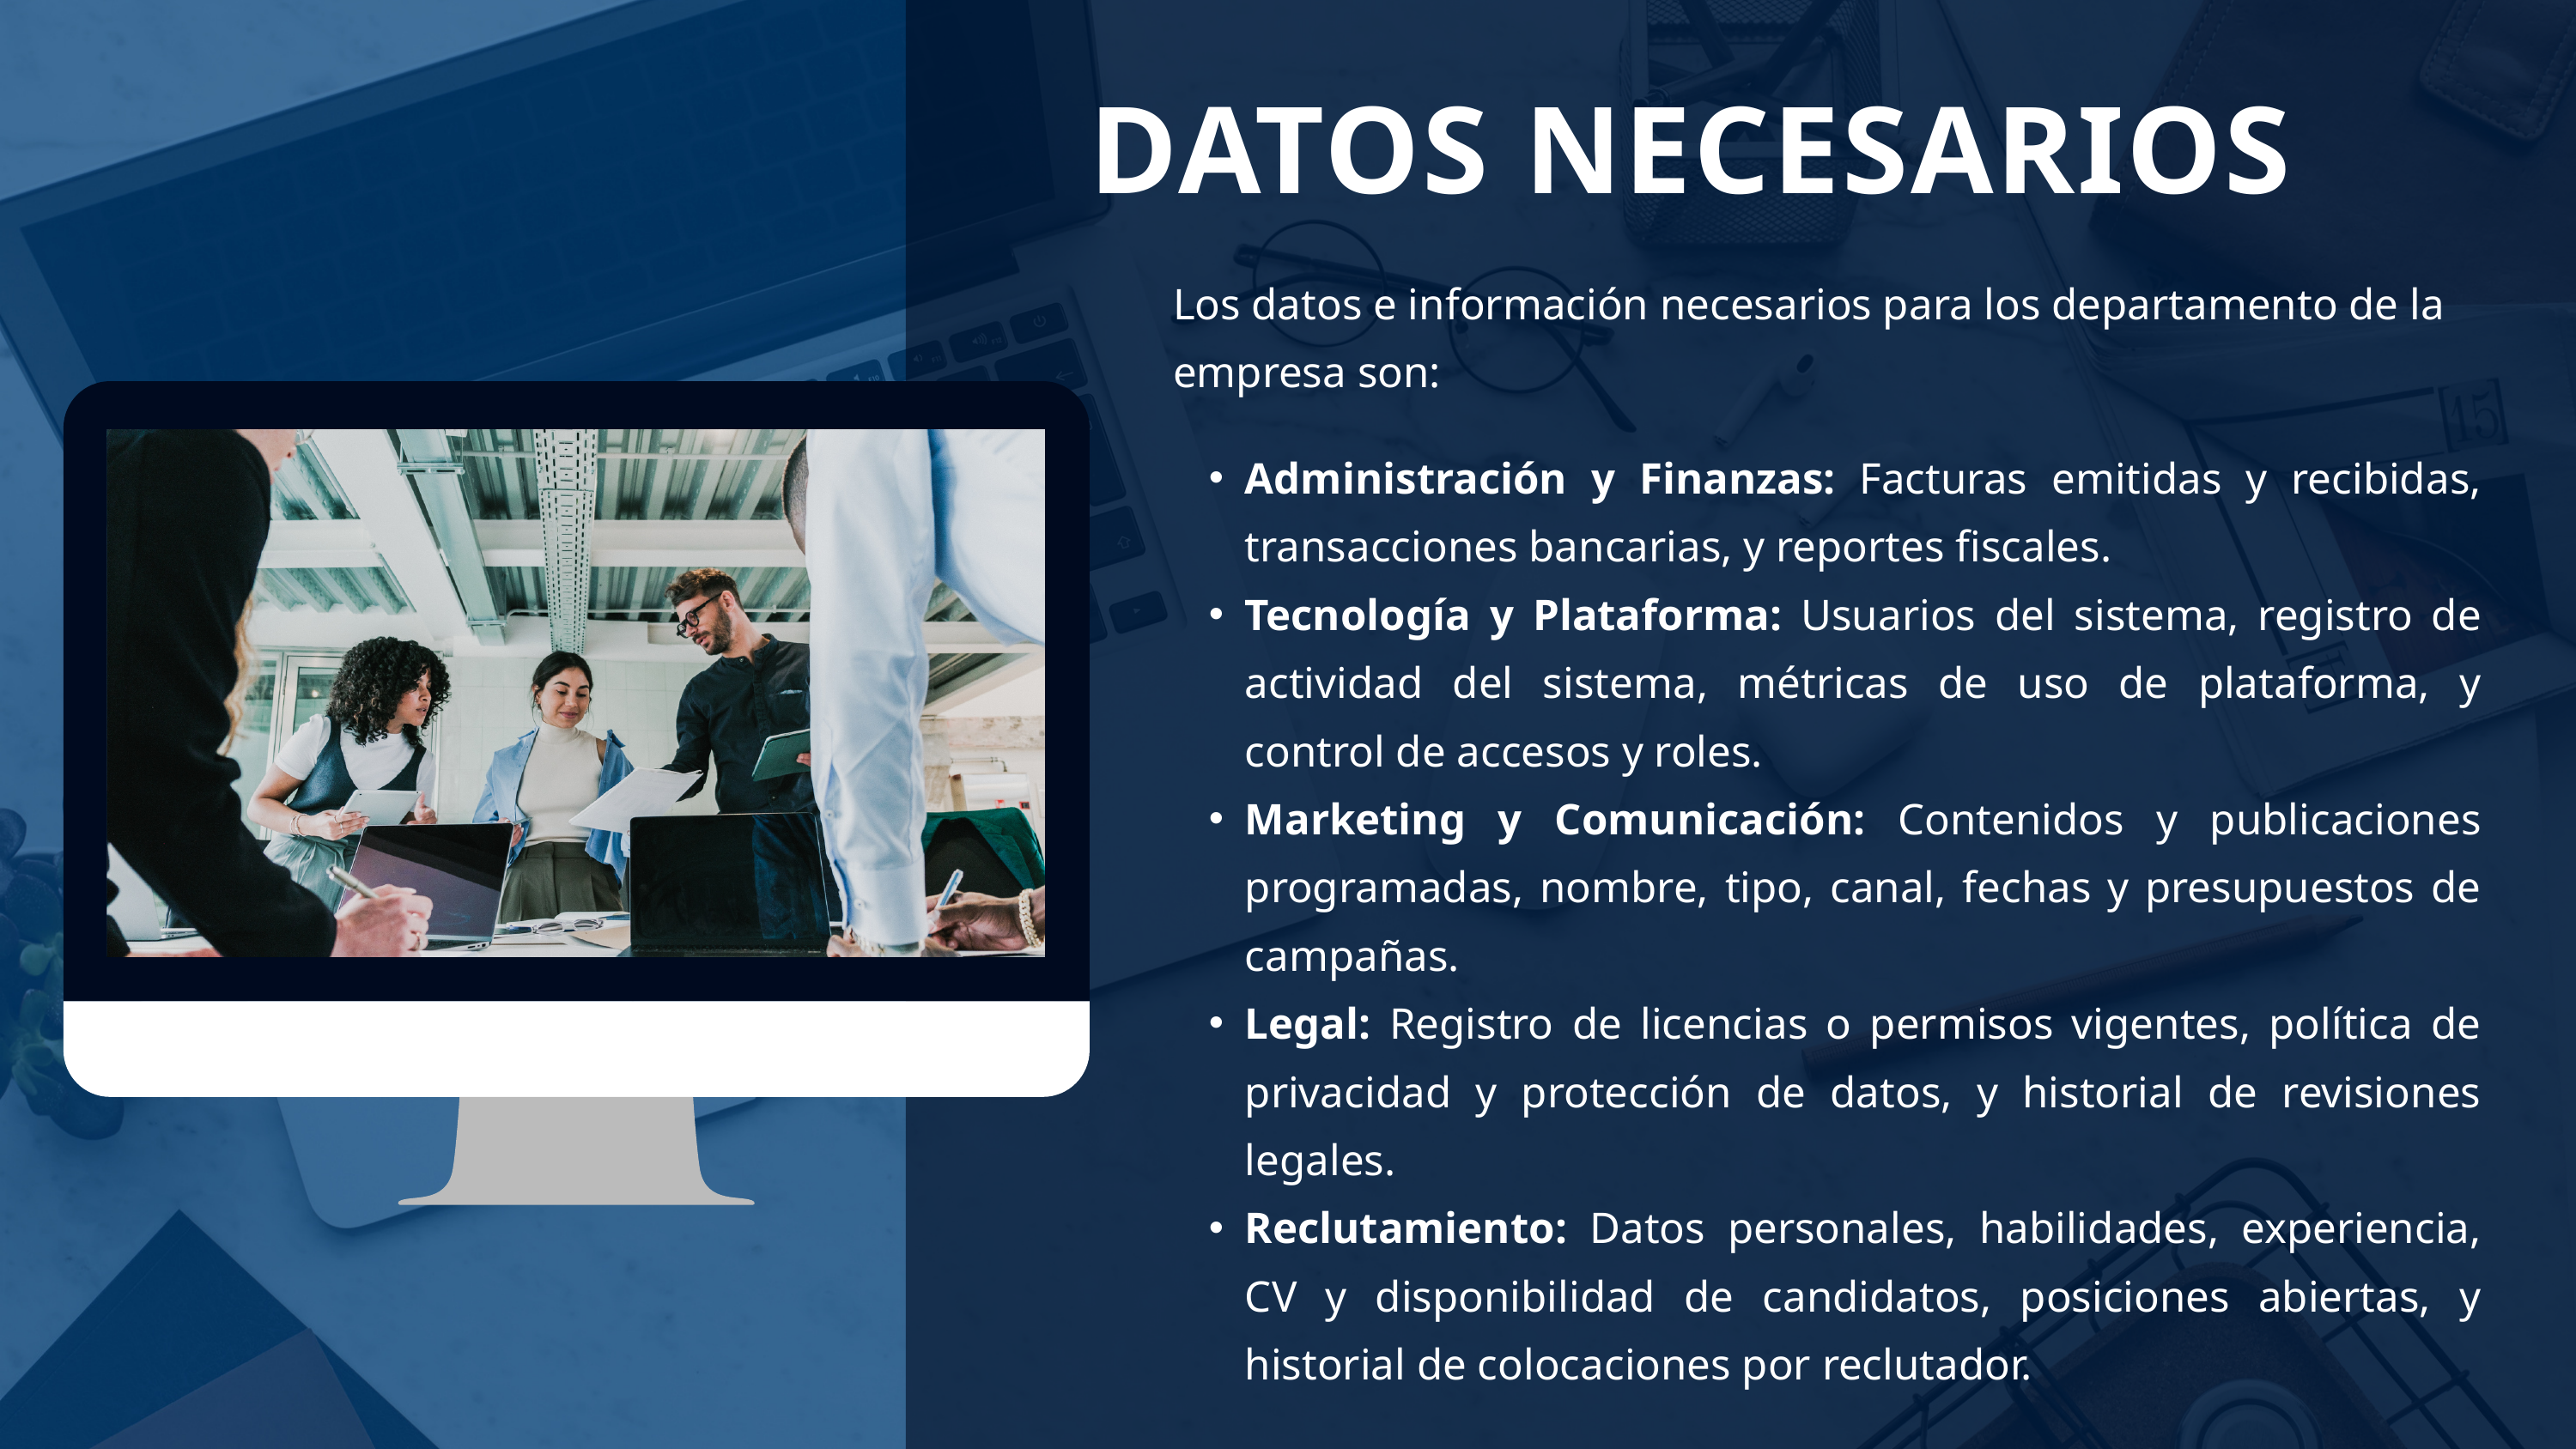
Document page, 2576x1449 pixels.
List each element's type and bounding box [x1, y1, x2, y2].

text_box [0, 0, 905, 1449]
text_box [63, 380, 1091, 1205]
text_box [968, 0, 2576, 1449]
